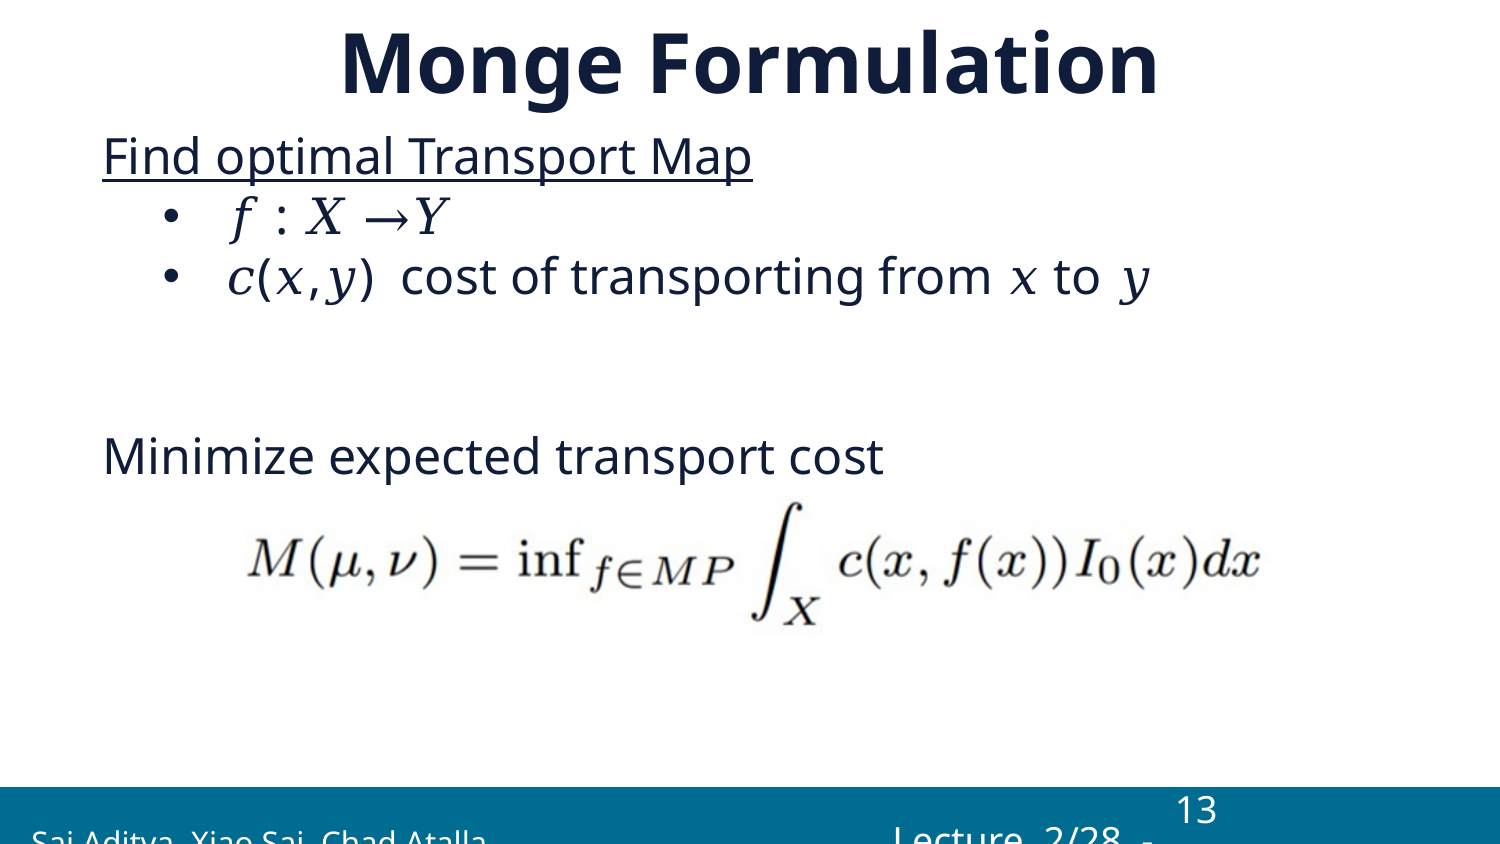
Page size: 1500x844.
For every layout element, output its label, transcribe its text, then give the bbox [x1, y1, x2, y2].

list Sai Aditya, Xiao Sai, Chad Atalla Lecture 2/28 - [0, 787, 1500, 844]
slide_number ‹#› [1156, 787, 1226, 836]
list Find optimal Transport Map 𝑓 : 𝑋 →𝑌 𝑐(𝑥,𝑦) cost of transporting from 𝑥 to 𝑦 Minimize expected transport cost [75, 124, 1425, 772]
picture [177, 485, 1323, 642]
title Monge Formulation [75, 11, 1425, 110]
